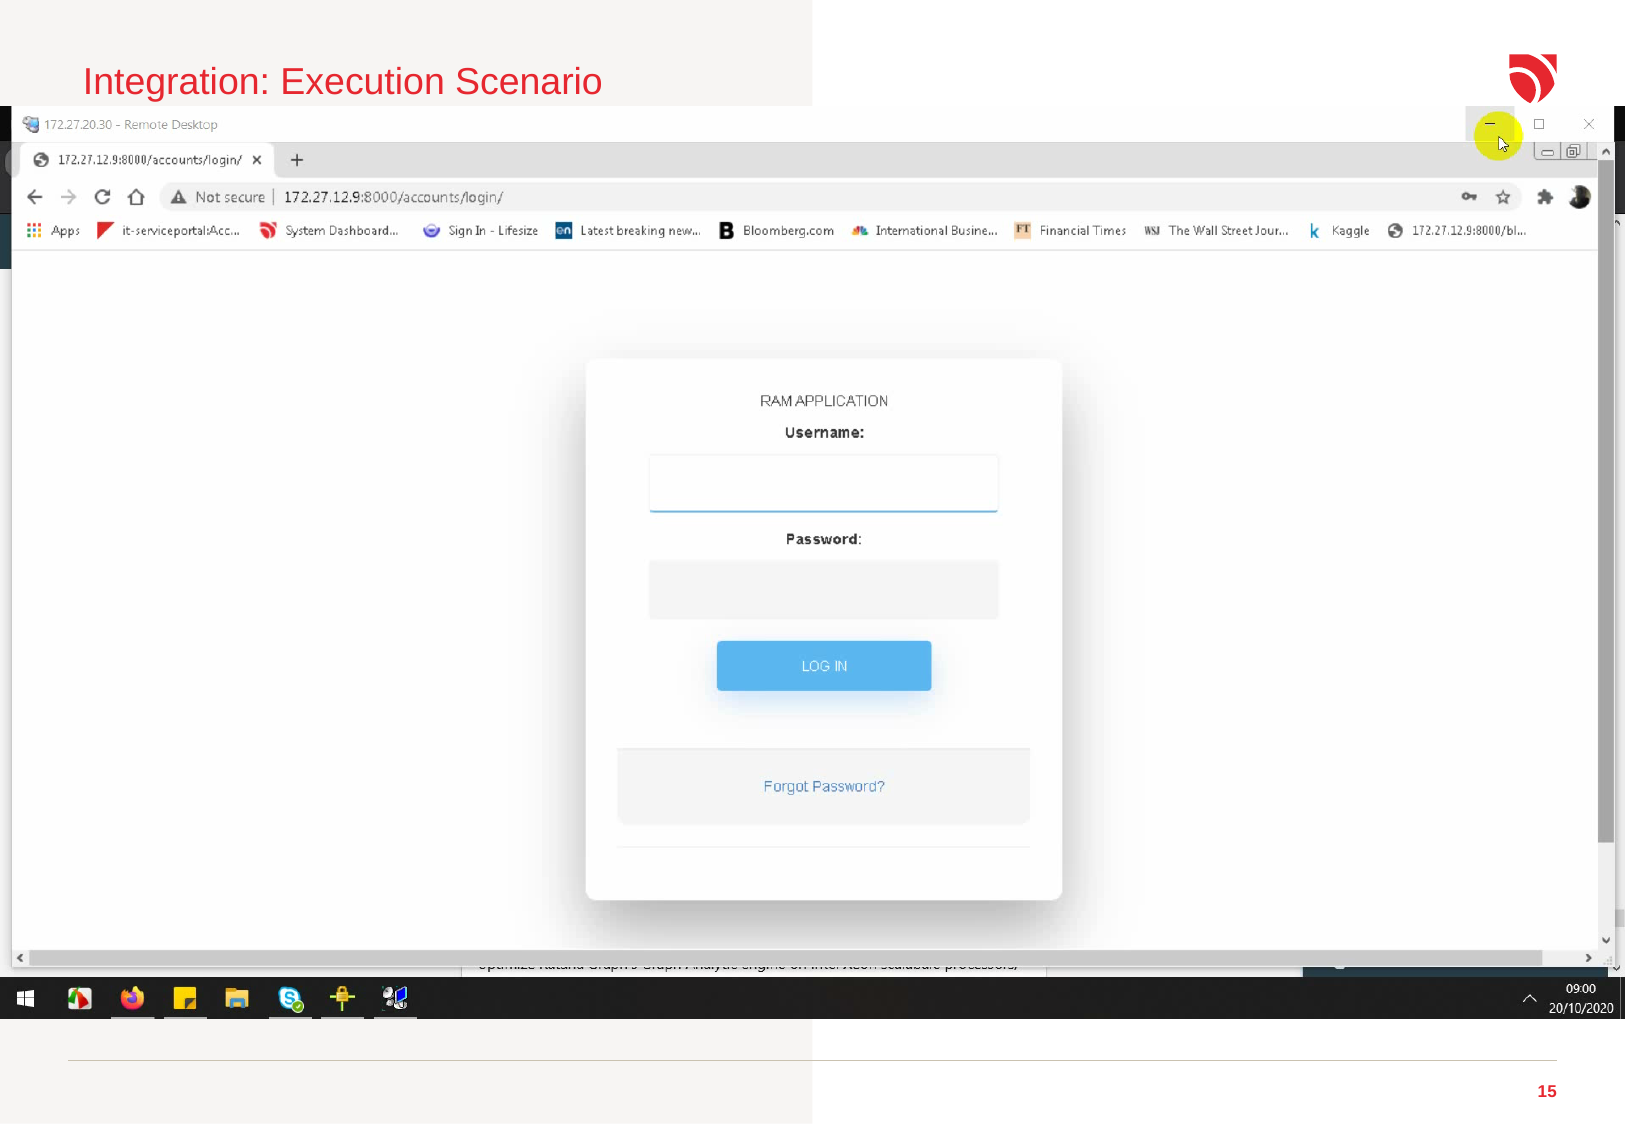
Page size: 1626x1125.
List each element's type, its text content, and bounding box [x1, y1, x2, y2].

text_box Integration: Execution Scenario [68, 54, 1297, 103]
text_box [0, 105, 1625, 1020]
